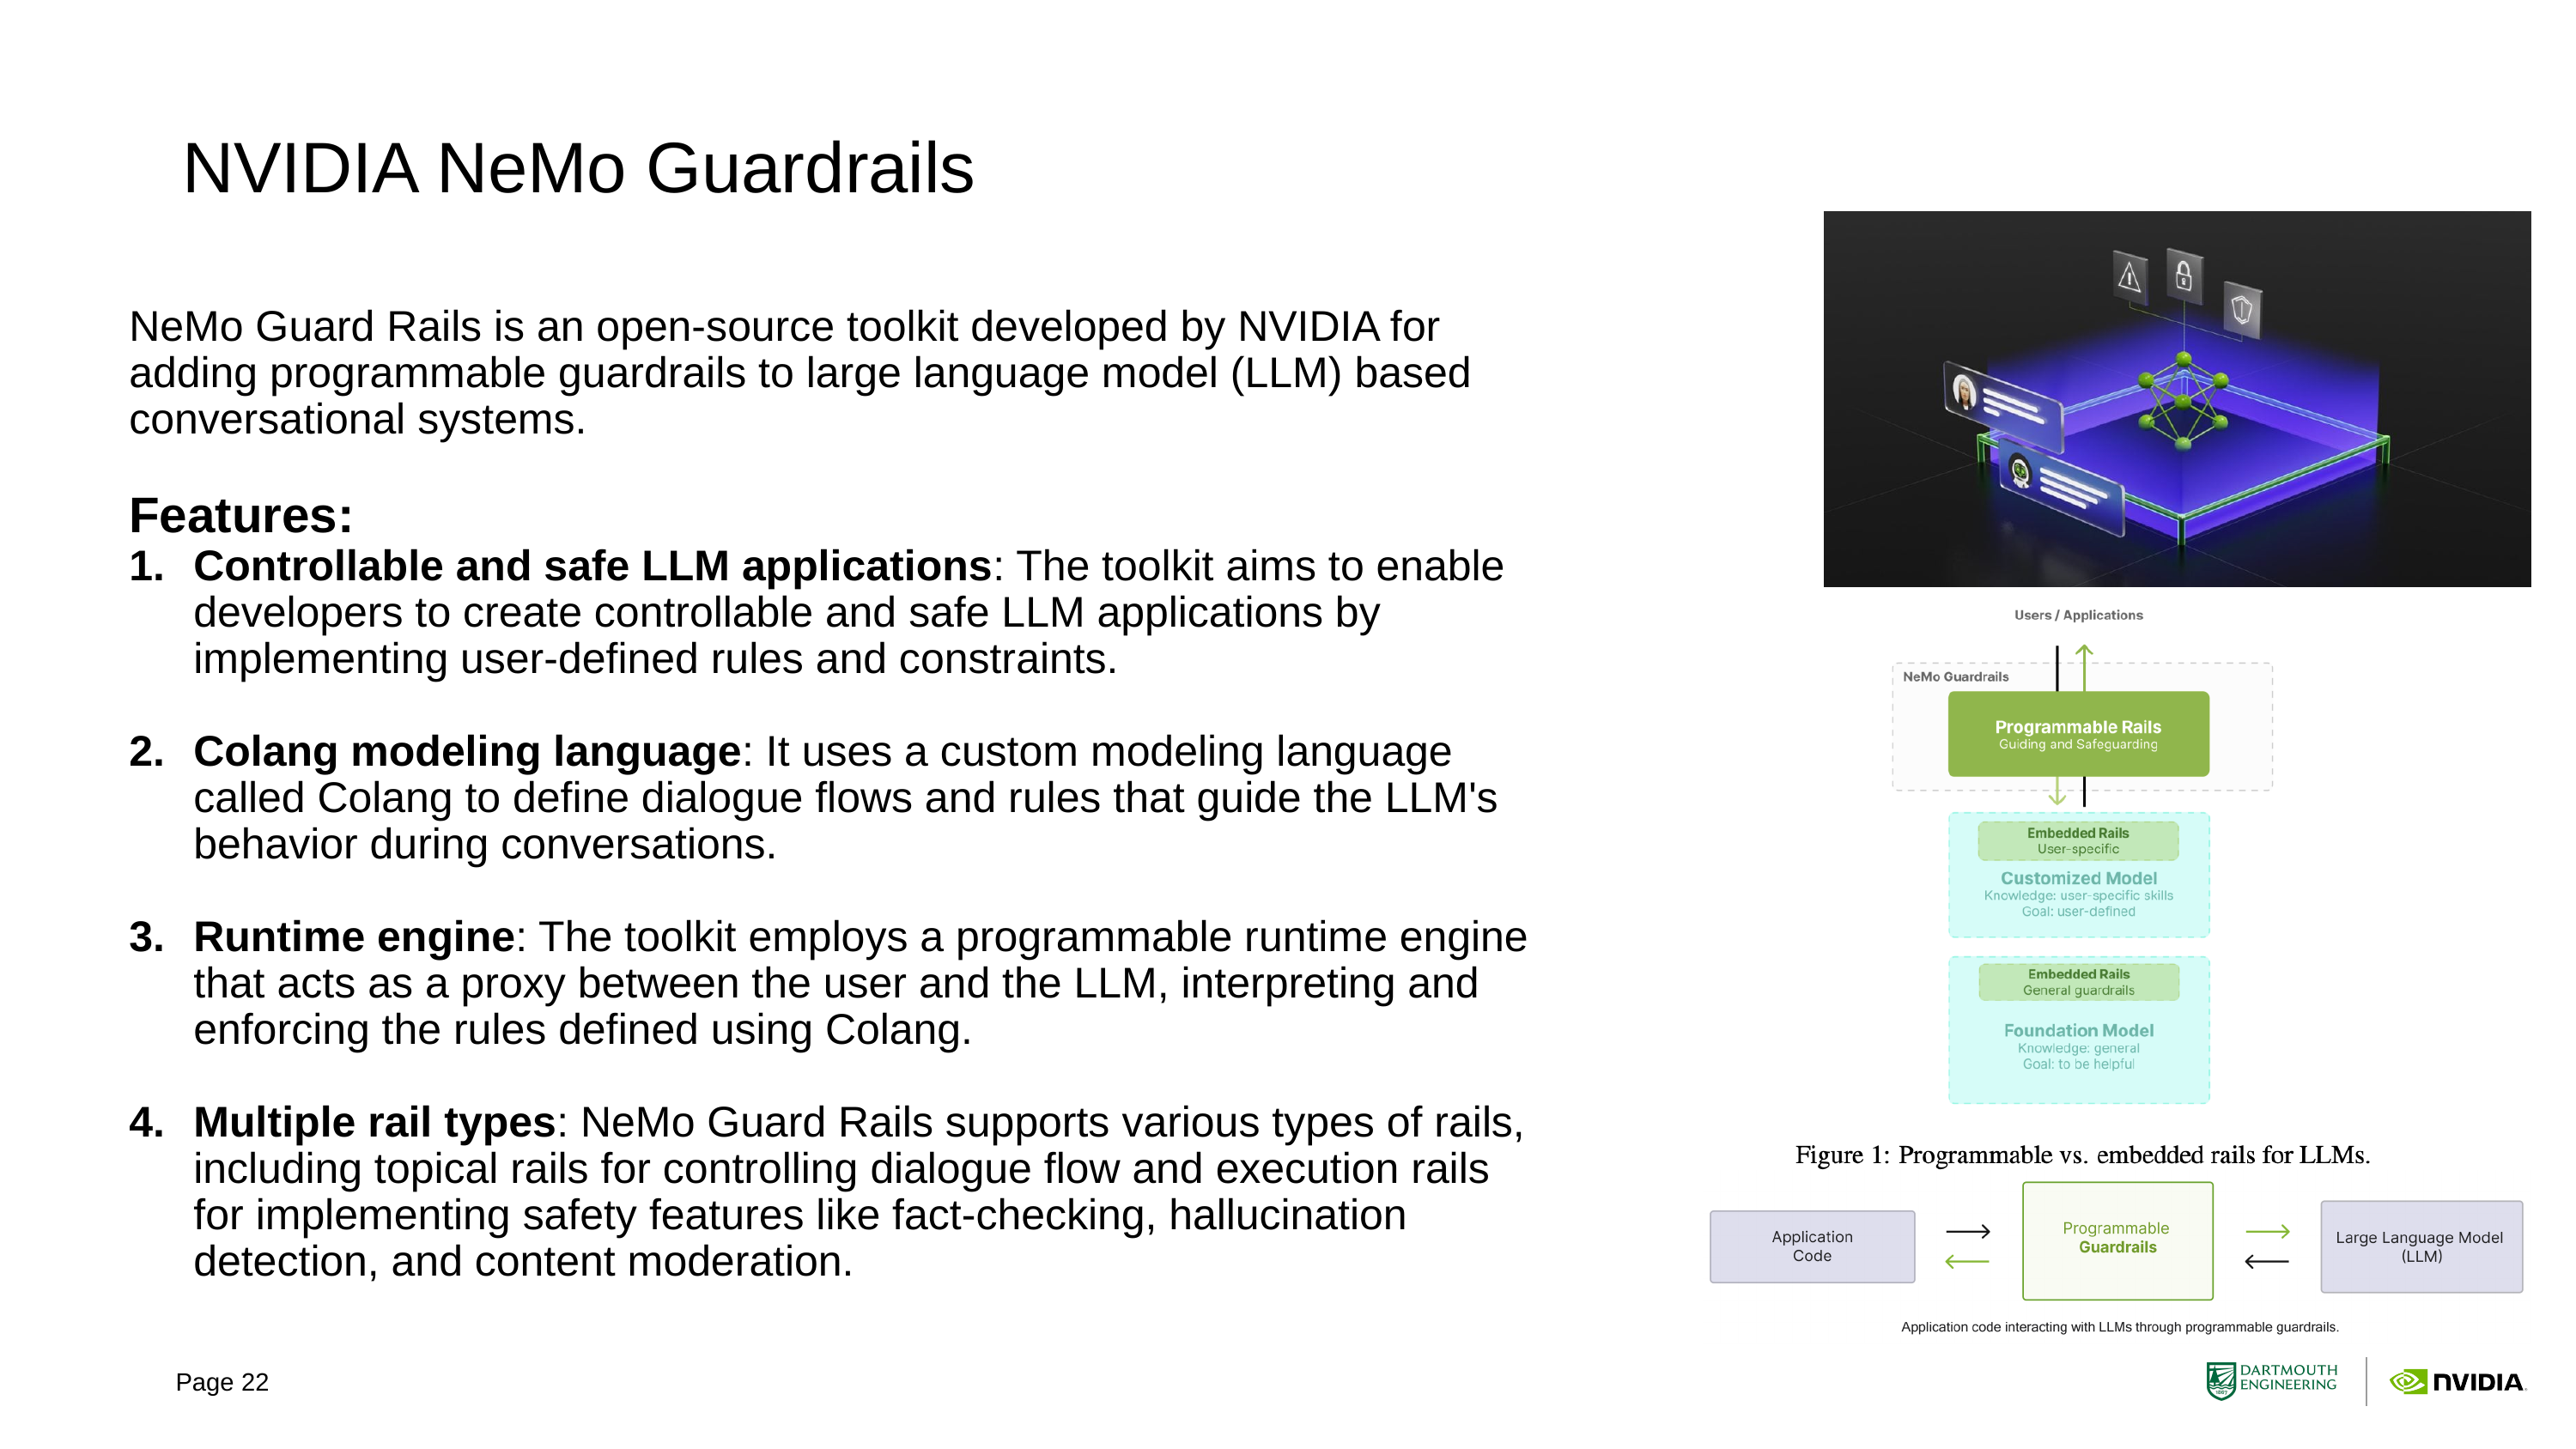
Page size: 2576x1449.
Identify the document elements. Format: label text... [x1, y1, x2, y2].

picture [2372, 1352, 2544, 1411]
picture [1703, 211, 2531, 1344]
title NVIDIA NeMo Guardrails [162, 29, 2385, 310]
list NeMo Guard Rails is an open-source toolkit developed by NVIDIA for adding programmable guardrails to large language model (LLM) based conversational systems. Features: Controllable and safe LLM applications: The toolkit aims to enable developers to create controllable and safe LLM applications by implementing user-defined rules and constraints. Colang modeling language: It uses a custom modeling language called Colang to define dialogue flows and rules that guide the LLM's behavior during conversations. Runtime engine: The toolkit employs a programmable runtime engine that acts as a proxy between the user and the LLM, interpreting and enforcing the rules defined using Colang. Multiple rail types: NeMo Guard Rails supports various types of rails, including topical rails for controlling dialogue flow and execution rails for implementing safety features like fact-checking, hallucination detection, and content moderation. [109, 294, 1558, 1258]
picture [2207, 1362, 2337, 1401]
